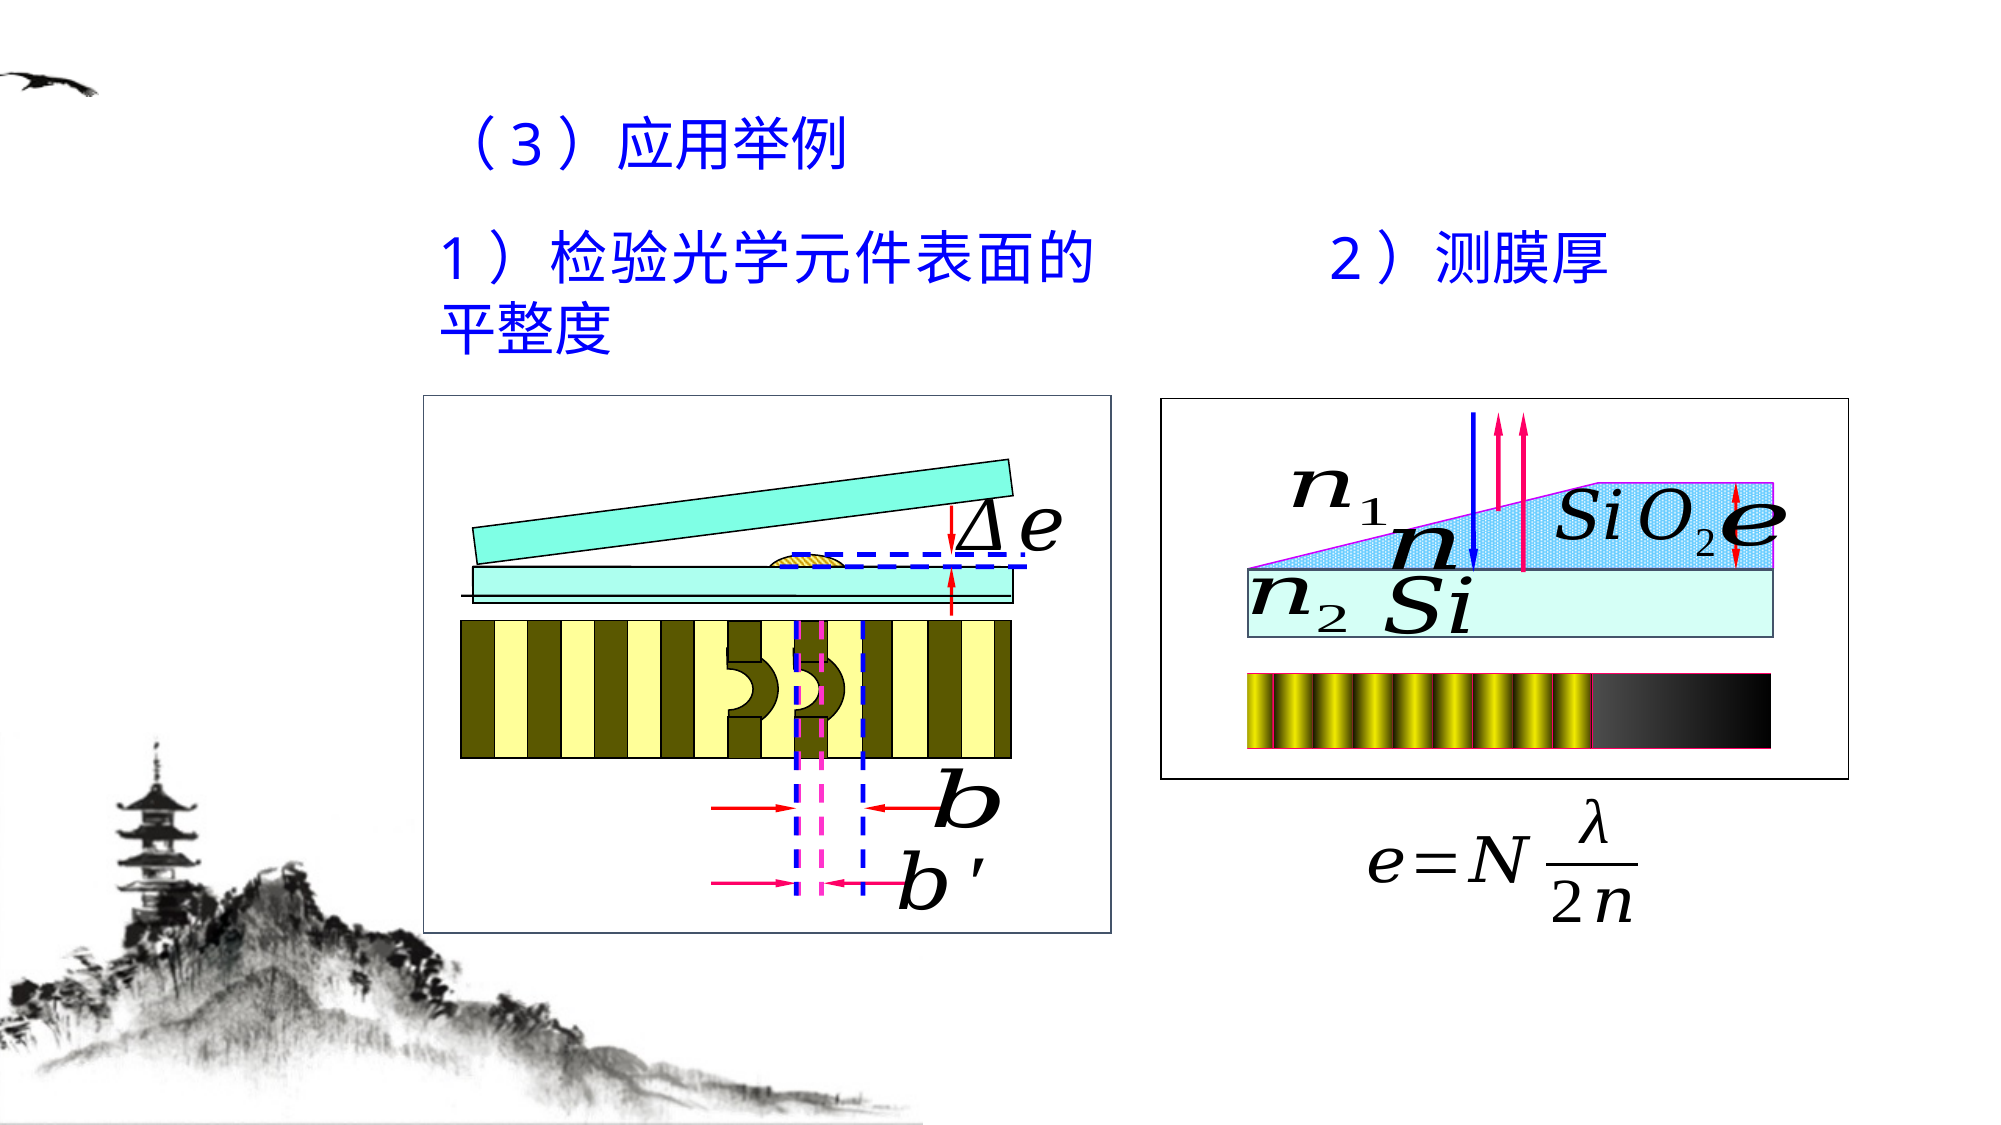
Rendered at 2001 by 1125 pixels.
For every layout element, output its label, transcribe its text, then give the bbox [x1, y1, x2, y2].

text_box （3）应用举例 [423, 100, 899, 185]
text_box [461, 595, 1012, 896]
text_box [423, 395, 1112, 934]
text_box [1220, 668, 1771, 755]
text_box 2）测膜厚 [1314, 214, 1671, 300]
text_box 1）检验光学元件表面的平整度 [423, 214, 1112, 369]
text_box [1160, 398, 1849, 780]
picture [0, 3, 99, 97]
picture [0, 732, 923, 1125]
